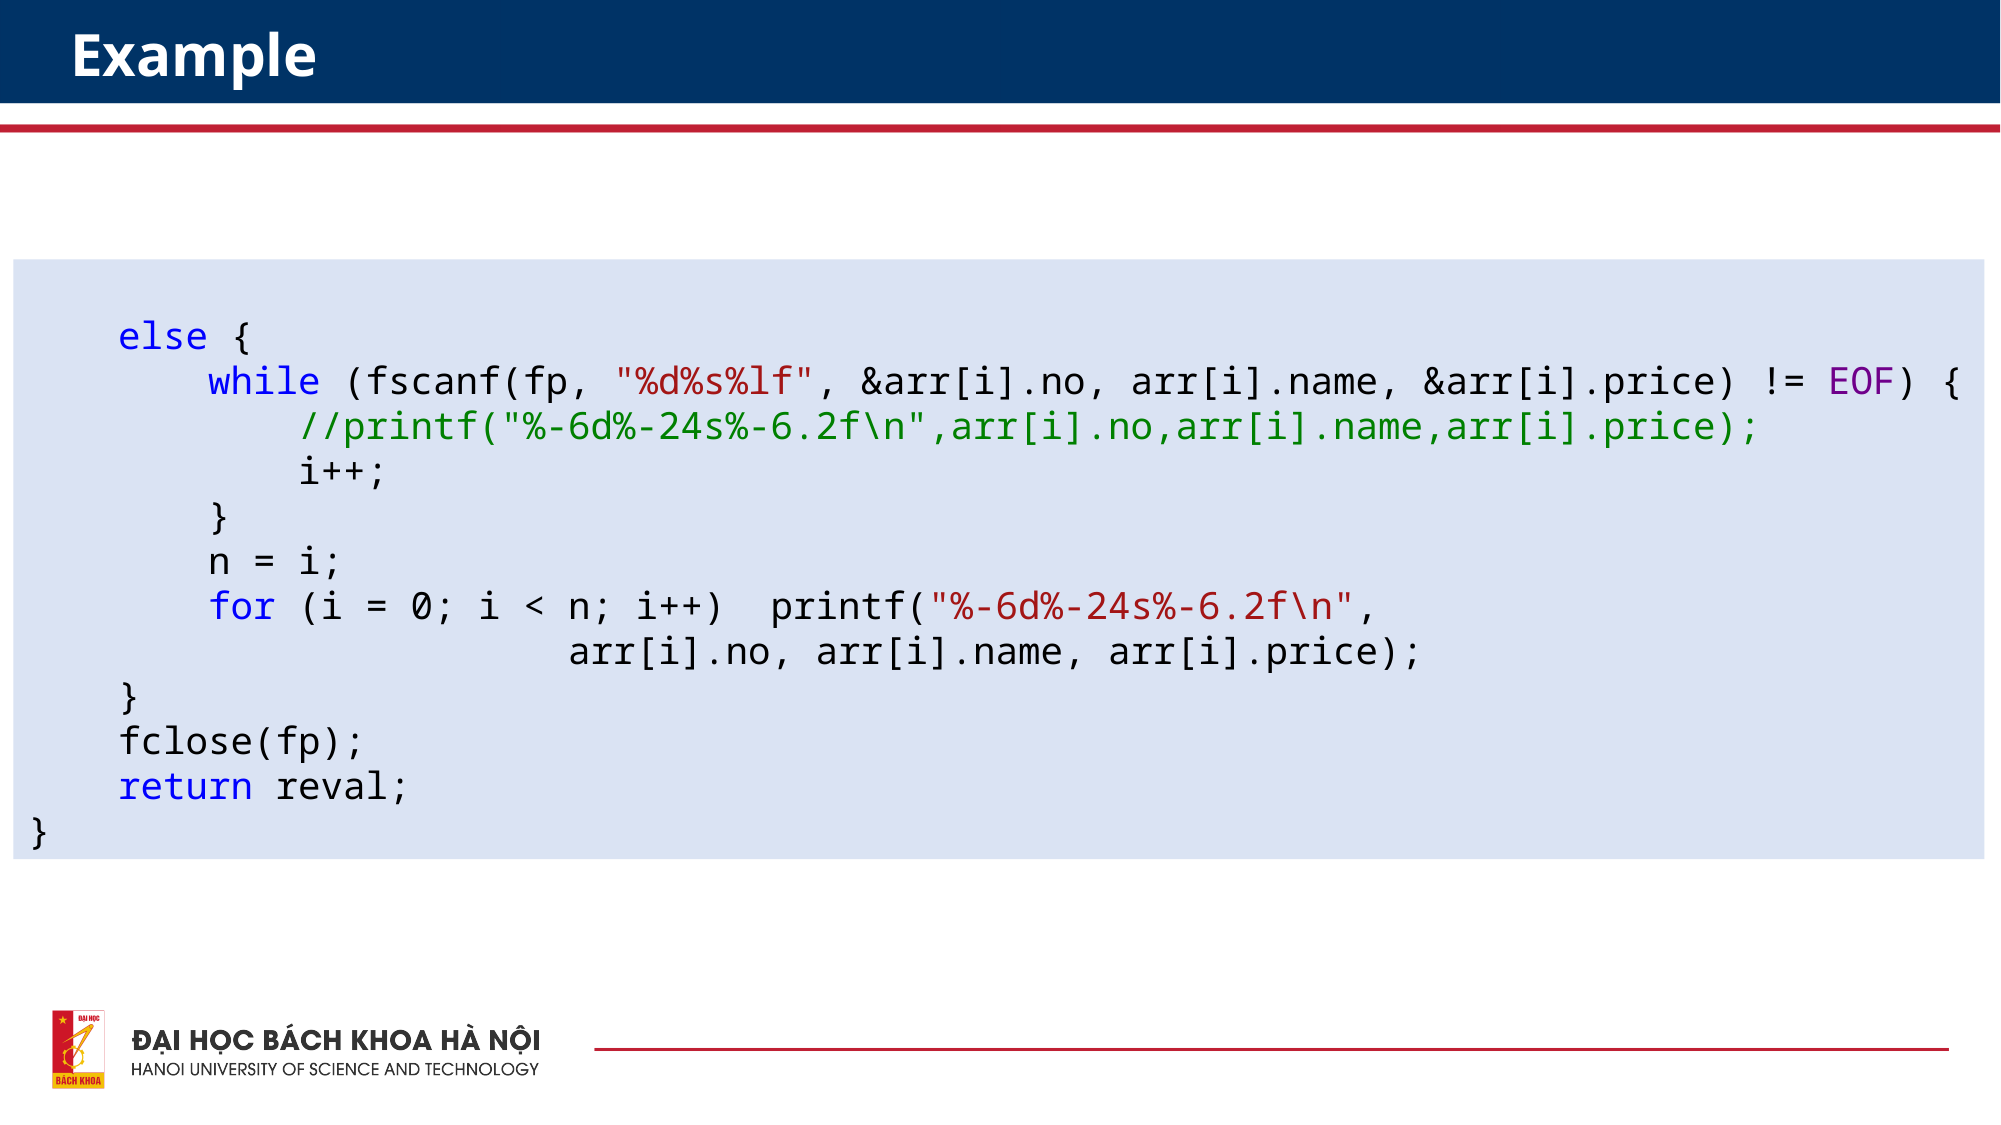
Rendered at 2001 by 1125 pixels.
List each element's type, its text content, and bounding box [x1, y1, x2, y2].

title Example [55, 18, 1945, 90]
text_box else { while (fscanf(fp, "%d%s%lf", &arr[i].no, arr[i].name, &arr[i].price) != EOF) { //printf("%-6d%-24s%-6.2f\n",arr[i].no,arr[i].name,arr[i].price); i++; } n = i; for (i = 0; i < n; i++) printf("%-6d%-24s%-6.2f\n", arr[i].no, arr[i].name, arr[i].price); } fclose(fp); return reval; } [13, 259, 1985, 860]
picture [0, 0, 2001, 1125]
